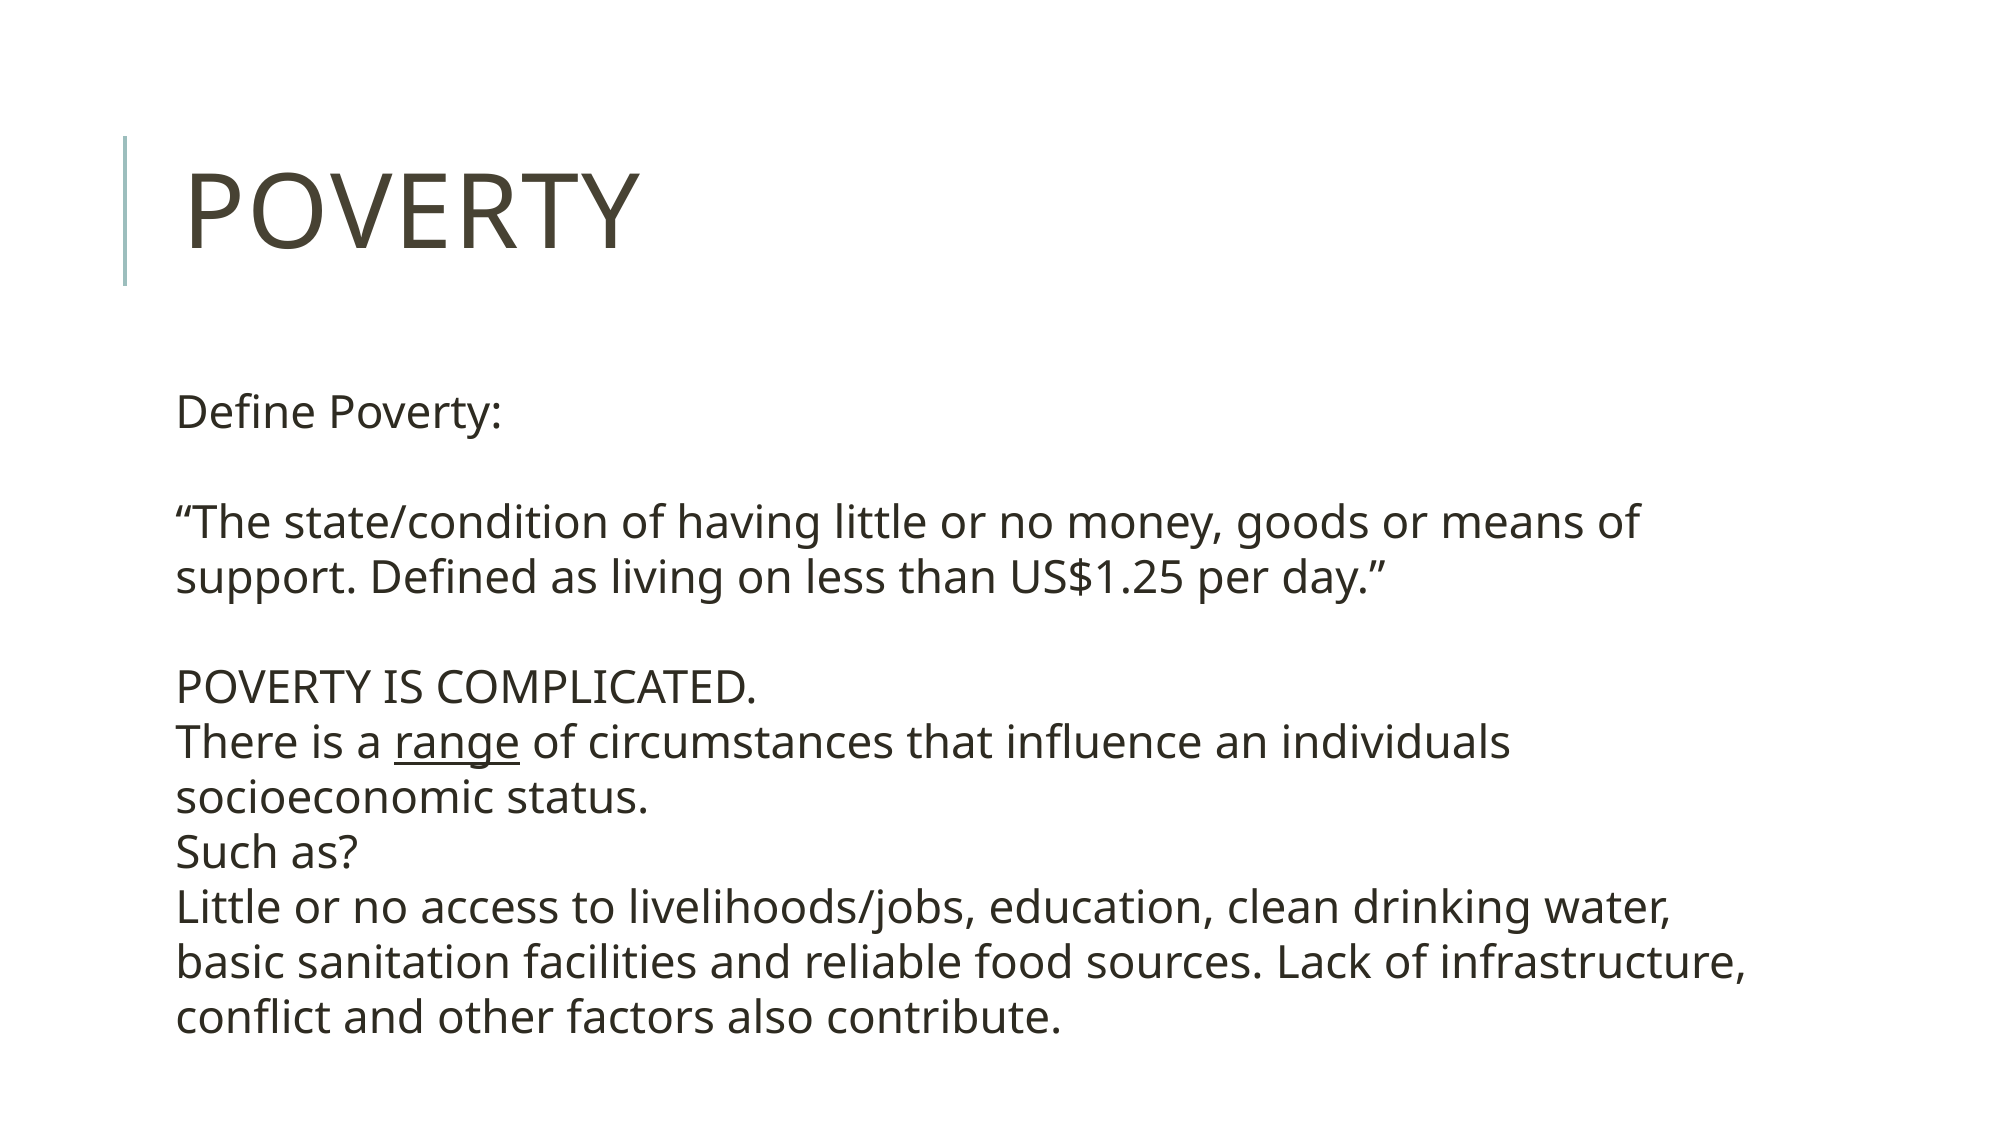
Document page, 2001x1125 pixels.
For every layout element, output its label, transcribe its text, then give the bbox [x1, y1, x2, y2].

list Define Poverty: “The state/condition of having little or no money, goods or means of support. Defined as living on less than US$1.25 per day.” POVERTY IS COMPLICATED. There is a range of circumstances that influence an individuals socioeconomic status. Such as? Little or no access to livelihoods/jobs, education, clean drinking water, basic sanitation facilities and reliable food sources. Lack of infrastructure, conflict and other factors also contribute. [168, 375, 1763, 1035]
title POVERTY [168, 96, 1763, 342]
